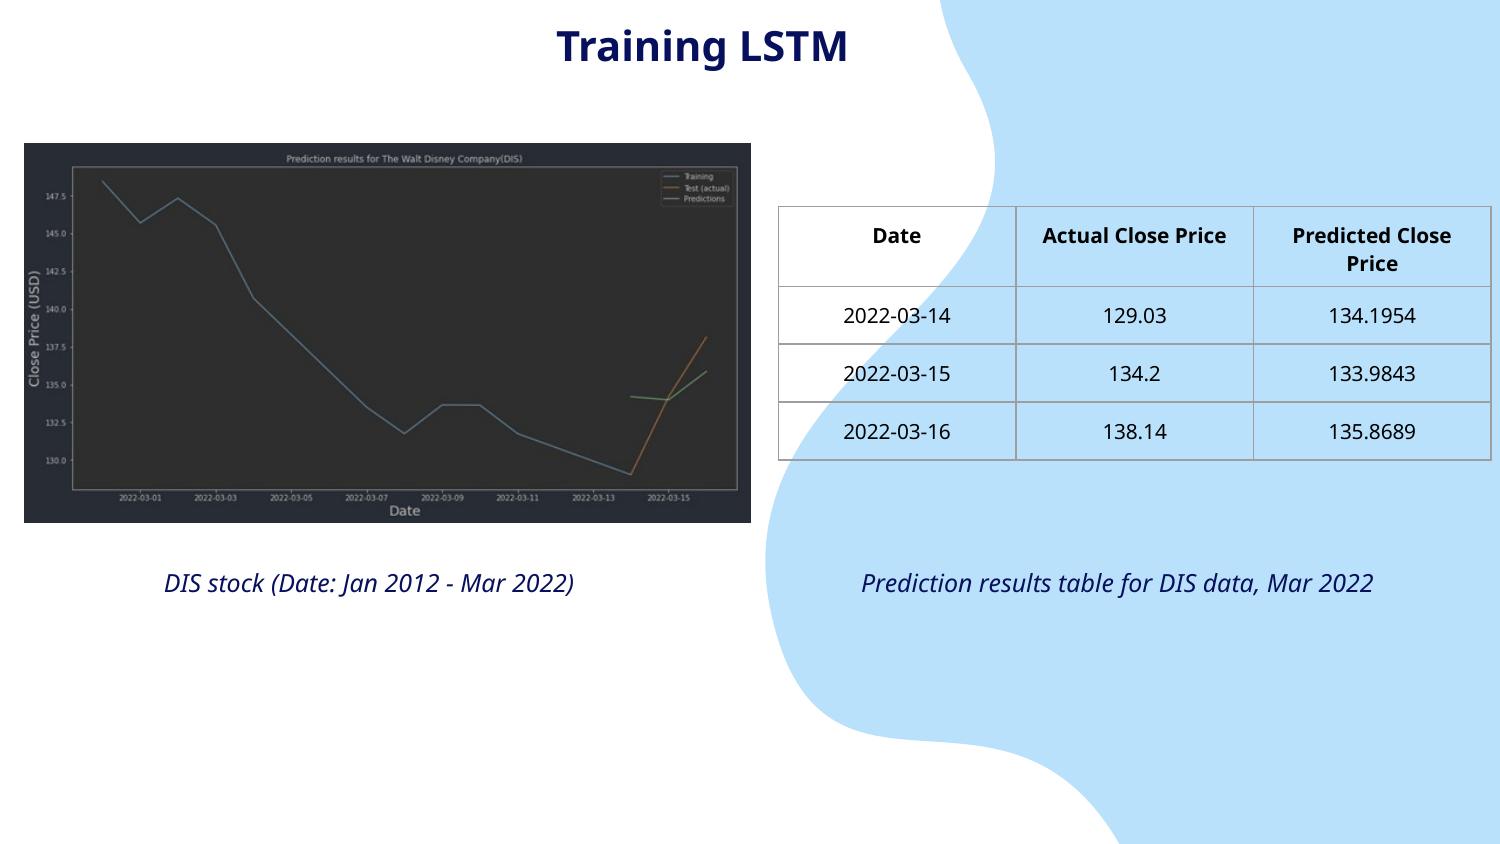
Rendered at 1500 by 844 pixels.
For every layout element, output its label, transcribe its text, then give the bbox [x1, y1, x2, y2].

table_header Predicted Close Price [1254, 207, 1490, 286]
table_cell 2022-03-16 [779, 403, 1015, 459]
table_cell 135.8689 [1254, 403, 1490, 459]
table_cell 129.03 [1017, 287, 1253, 343]
table_cell 134.2 [1017, 345, 1253, 401]
table_header Date [779, 207, 1015, 286]
table_cell 2022-03-15 [779, 345, 1015, 401]
text_box Prediction results table for DIS data, Mar 2022 [714, 552, 1500, 613]
text_box DIS stock (Date: Jan 2012 - Mar 2022) [28, 552, 711, 613]
table_cell 138.14 [1017, 403, 1253, 459]
title Training LSTM [95, 4, 1310, 99]
table_cell 2022-03-14 [779, 287, 1015, 343]
table_cell 134.1954 [1254, 287, 1490, 343]
table_cell 133.9843 [1254, 345, 1490, 401]
table_header Actual Close Price [1017, 207, 1253, 286]
picture [24, 143, 751, 524]
